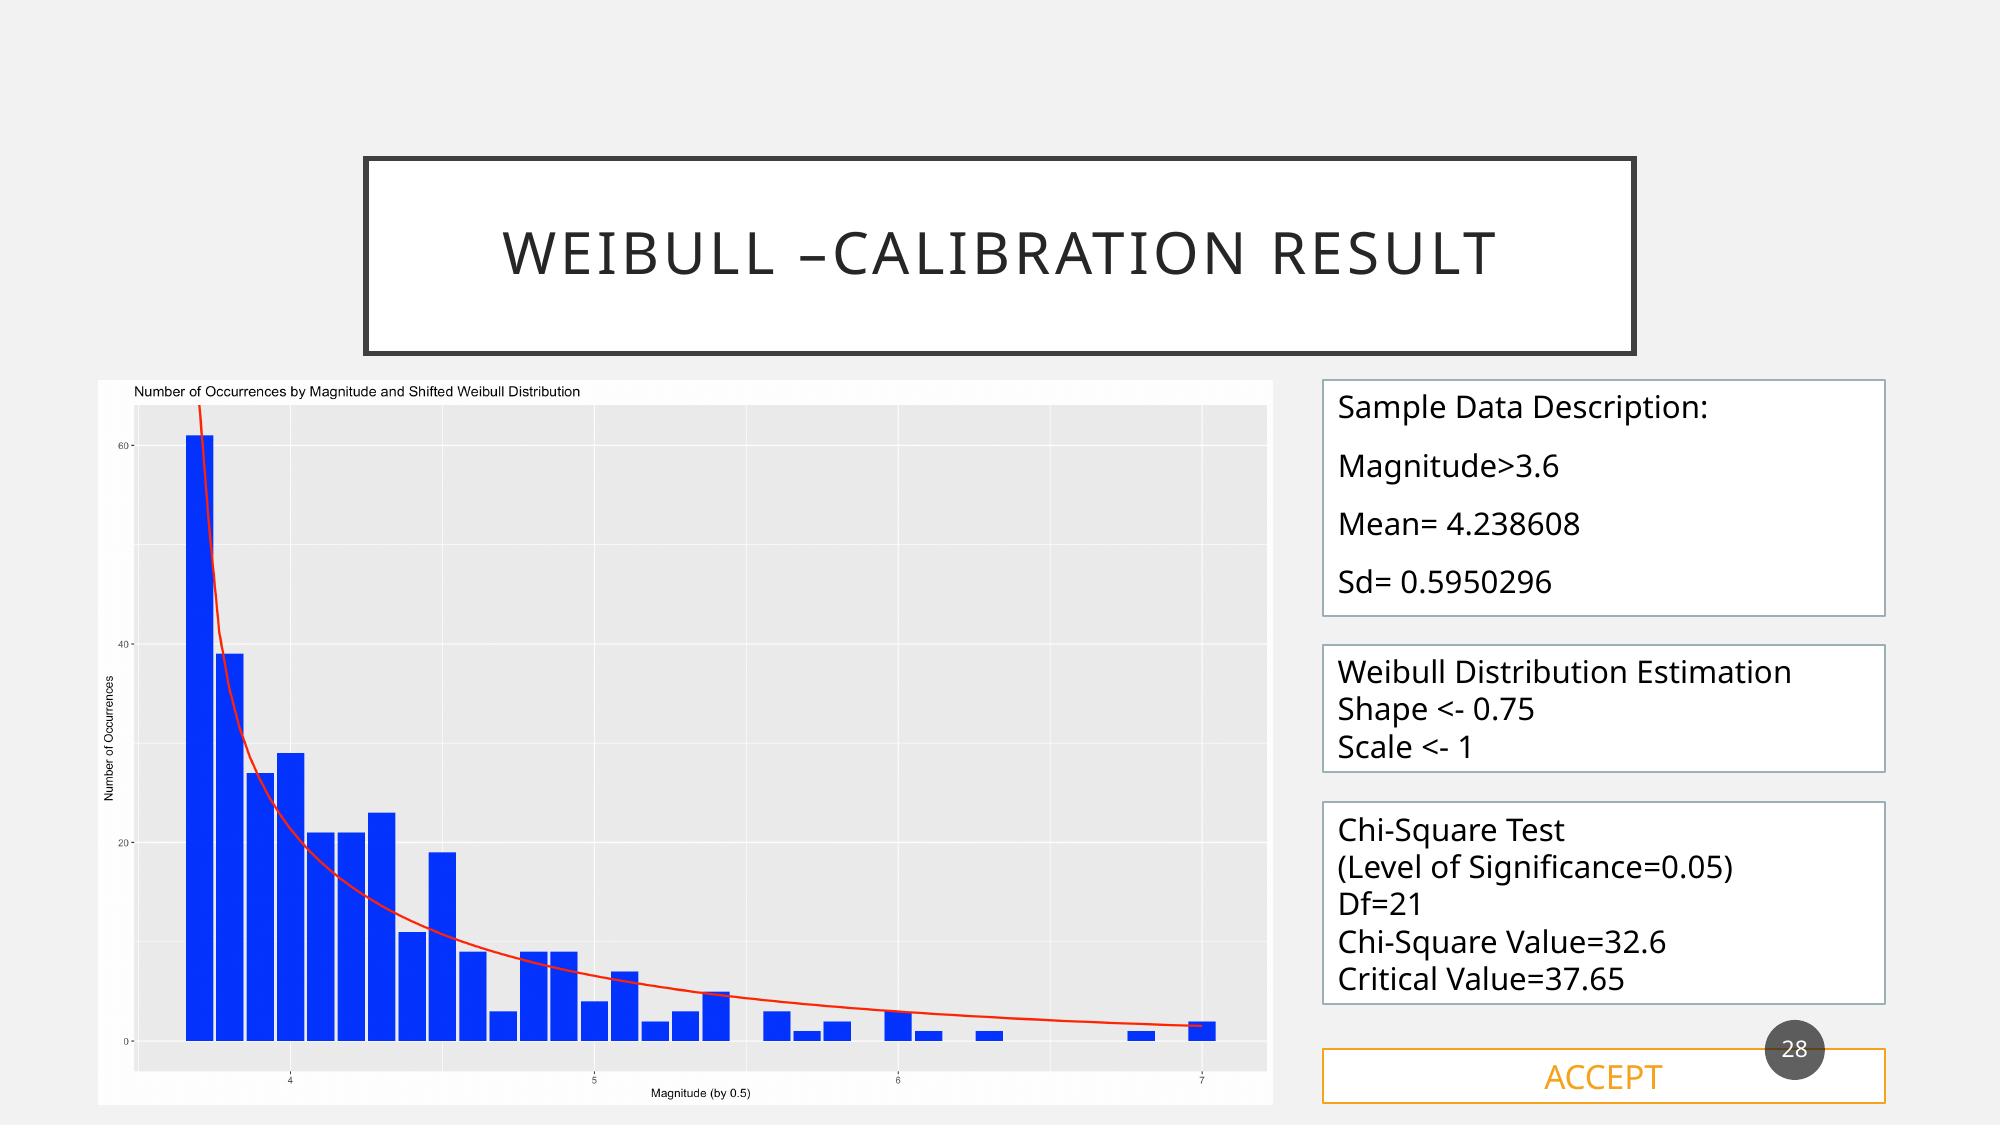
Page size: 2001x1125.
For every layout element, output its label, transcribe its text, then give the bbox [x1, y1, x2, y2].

list Sample Data Description: Magnitude>3.6 Mean= 4.238608 Sd= 0.5950296 [1322, 379, 1886, 617]
text_box ACCEPT [1322, 1048, 1886, 1104]
slide_number 28 [1764, 1019, 1825, 1080]
text_box Chi-Square Test (Level of Significance=0.05) Df=21 Chi-Square Value=32.6 Critical Value=37.65 [1322, 801, 1886, 1005]
text_box Weibull Distribution Estimation Shape <- 0.75 Scale <- 1 [1322, 644, 1886, 773]
picture [98, 380, 1273, 1105]
title WEibull –calibration result [363, 156, 1637, 356]
